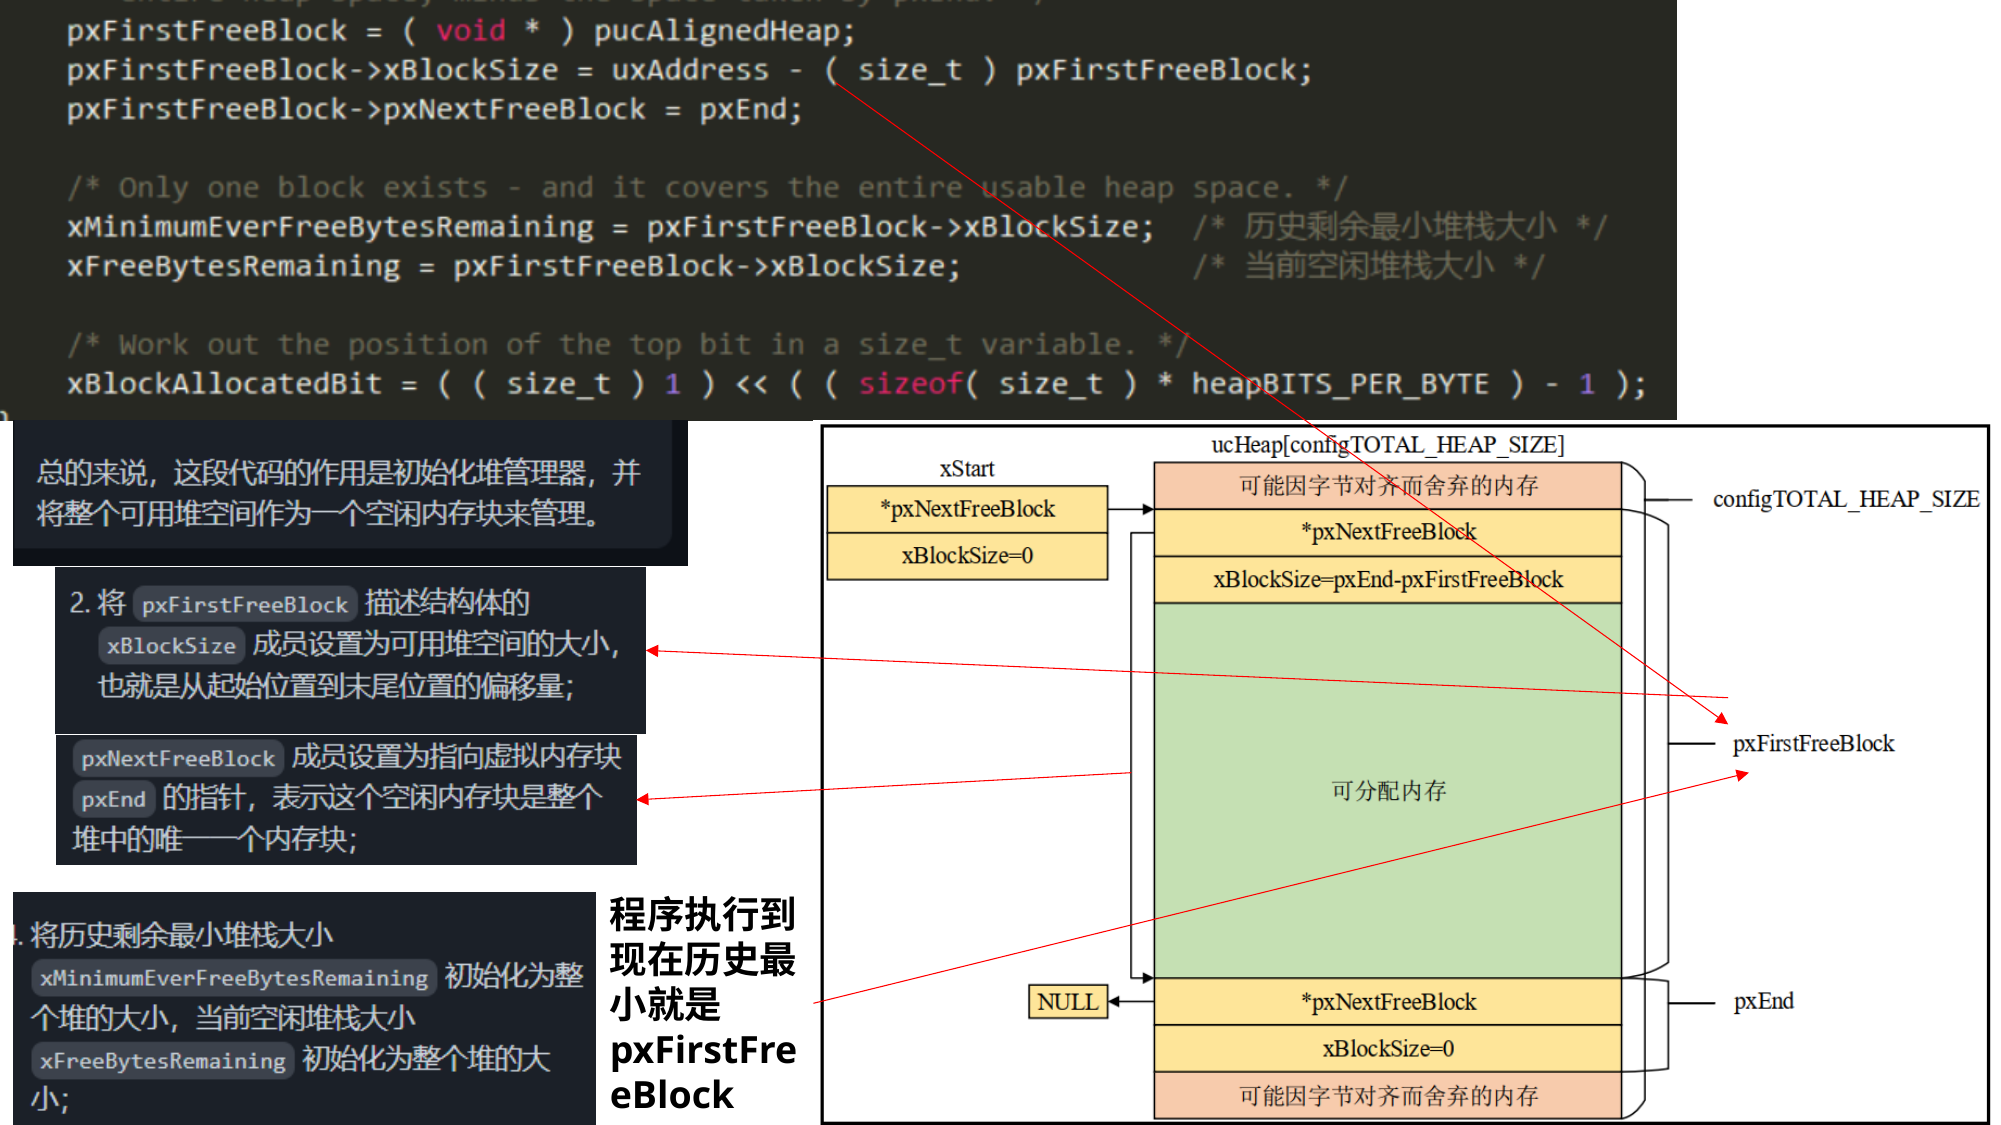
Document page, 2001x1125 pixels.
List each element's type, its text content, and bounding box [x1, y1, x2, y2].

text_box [813, 772, 1749, 1005]
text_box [836, 698, 1729, 725]
picture [0, 0, 1677, 650]
text_box 程序执行到现在历史最小就是pxFirstFreeBlock [595, 883, 813, 1124]
picture [813, 420, 2000, 1125]
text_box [836, 82, 1729, 650]
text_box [645, 650, 1729, 698]
picture [13, 892, 596, 1125]
picture [55, 567, 646, 865]
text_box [636, 772, 813, 800]
